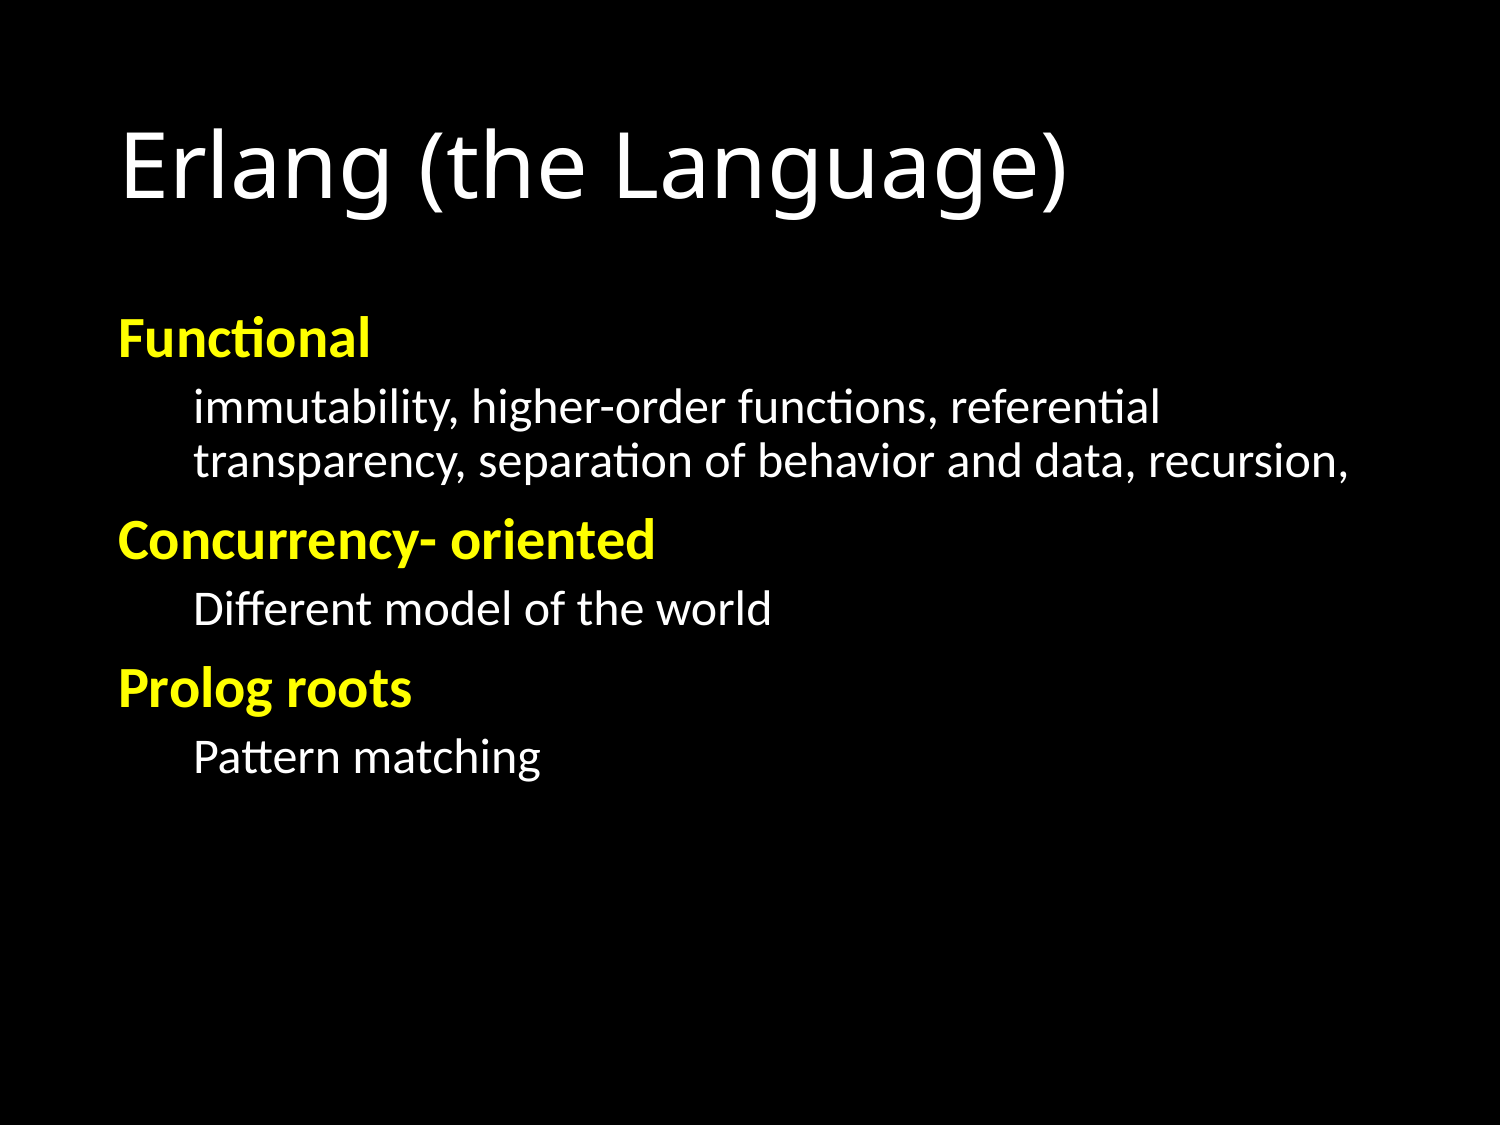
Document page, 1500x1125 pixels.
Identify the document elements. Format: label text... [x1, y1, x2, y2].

title Erlang (the Language) [103, 59, 1397, 278]
list Functional immutability, higher-order functions, referential transparency, separation of behavior and data, recursion, Concurrency- oriented Different model of the world Prolog roots Pattern matching [103, 299, 1397, 1014]
